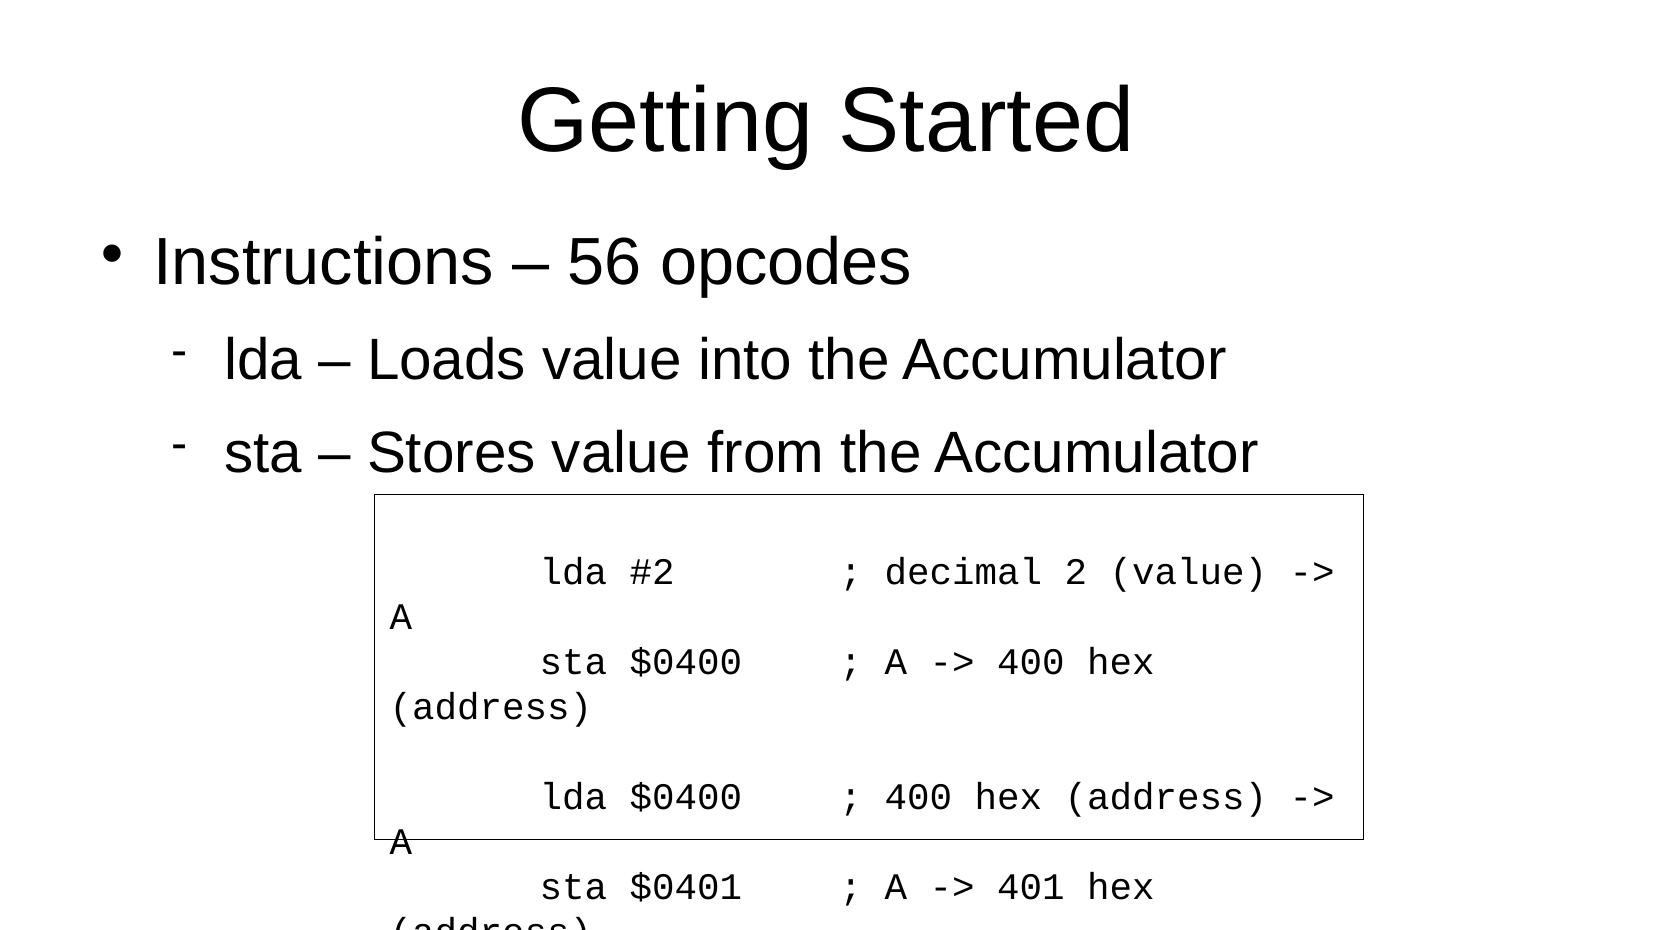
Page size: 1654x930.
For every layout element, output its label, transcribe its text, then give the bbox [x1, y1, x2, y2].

text_box Getting Started [82, 36, 1570, 192]
text_box lda #2 ; decimal 2 (value) -> A sta $0400 ; A -> 400 hex (address) lda $0400 ; 400 hex (address) -> A sta $0401 ; A -> 401 hex (address) [374, 494, 1364, 840]
text_box Instructions – 56 opcodes lda – Loads value into the Accumulator sta – Stores value from the Accumulator [82, 217, 1570, 757]
